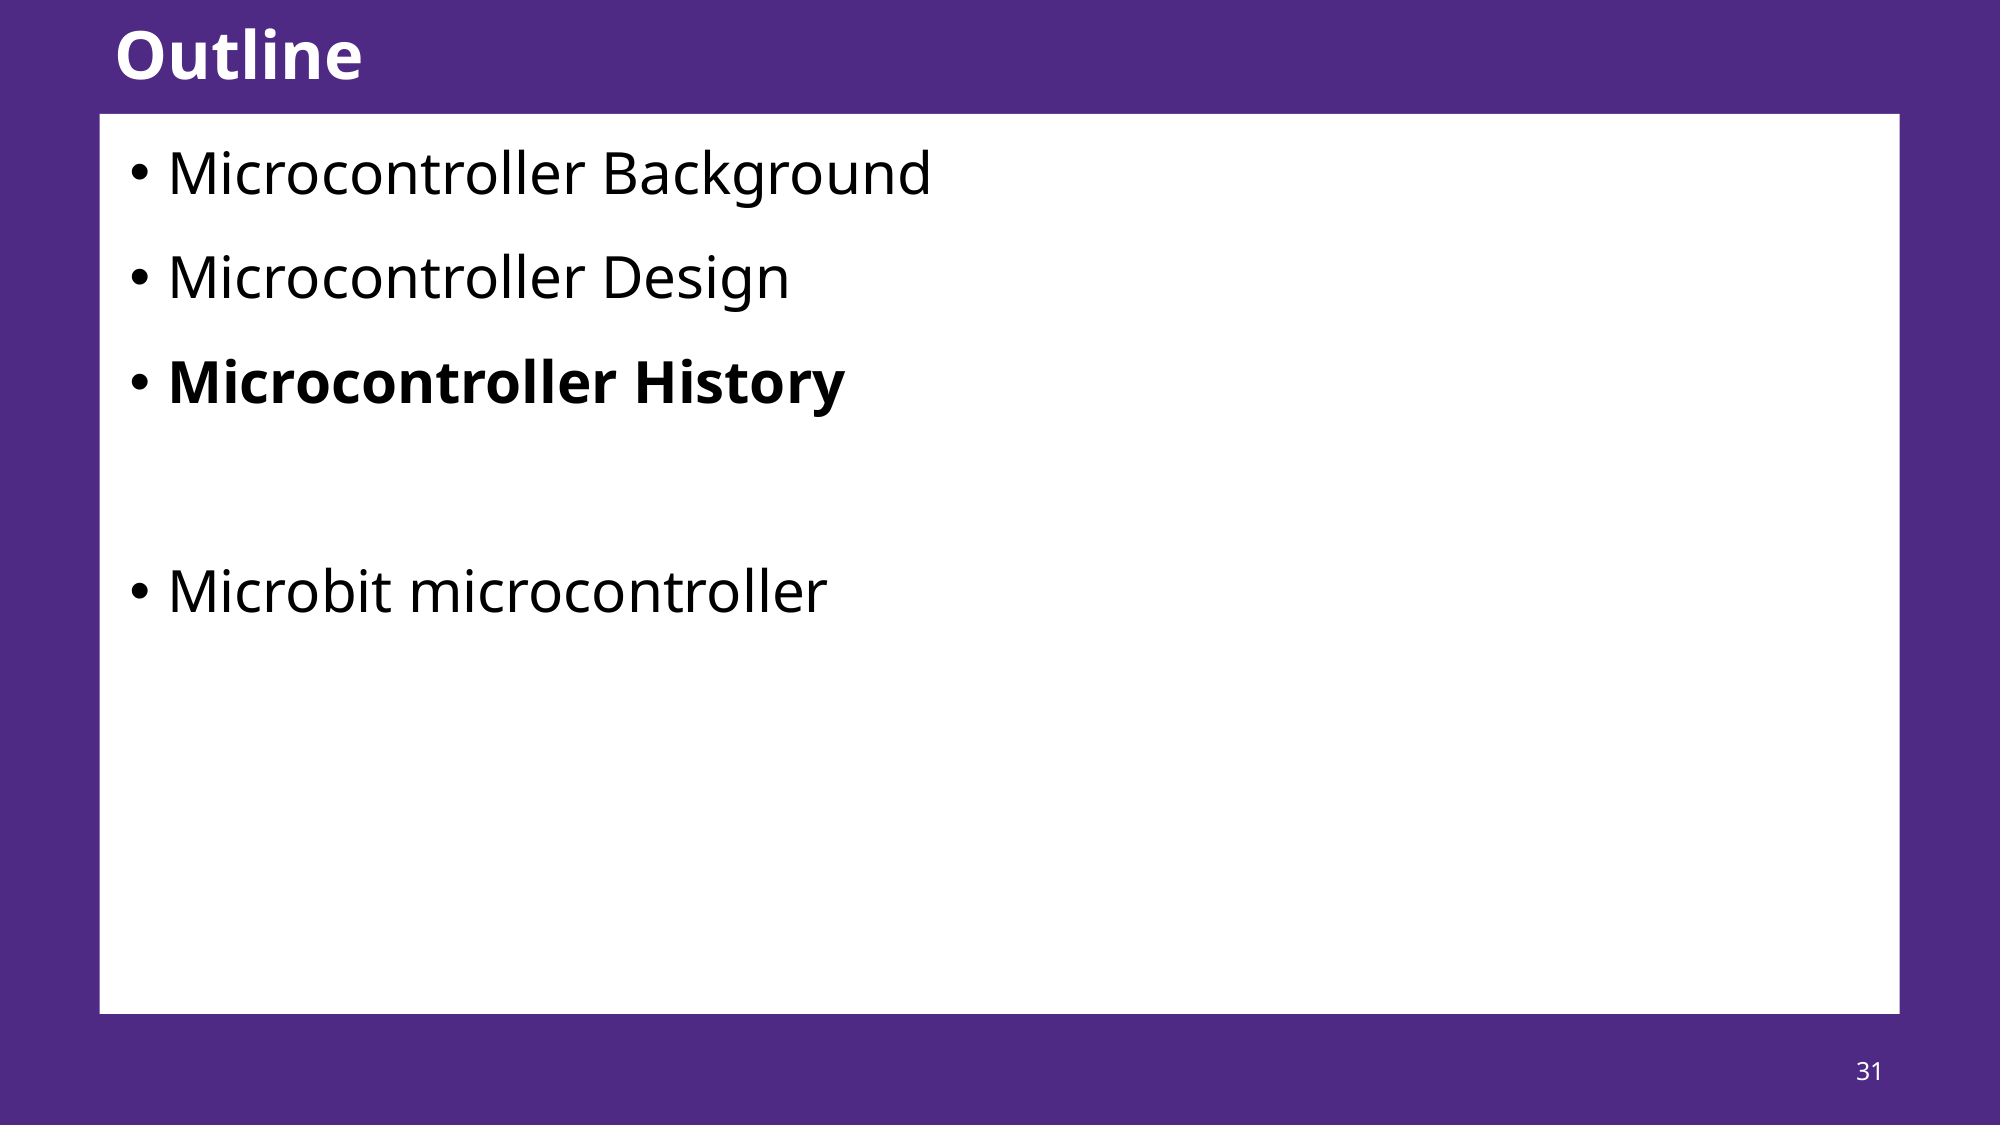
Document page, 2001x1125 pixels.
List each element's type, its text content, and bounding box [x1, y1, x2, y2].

title Outline [99, 1, 1900, 114]
list Microcontroller Background Microcontroller Design Microcontroller History Microbit microcontroller [99, 114, 1900, 1014]
slide_number 31 [1749, 1042, 1900, 1103]
